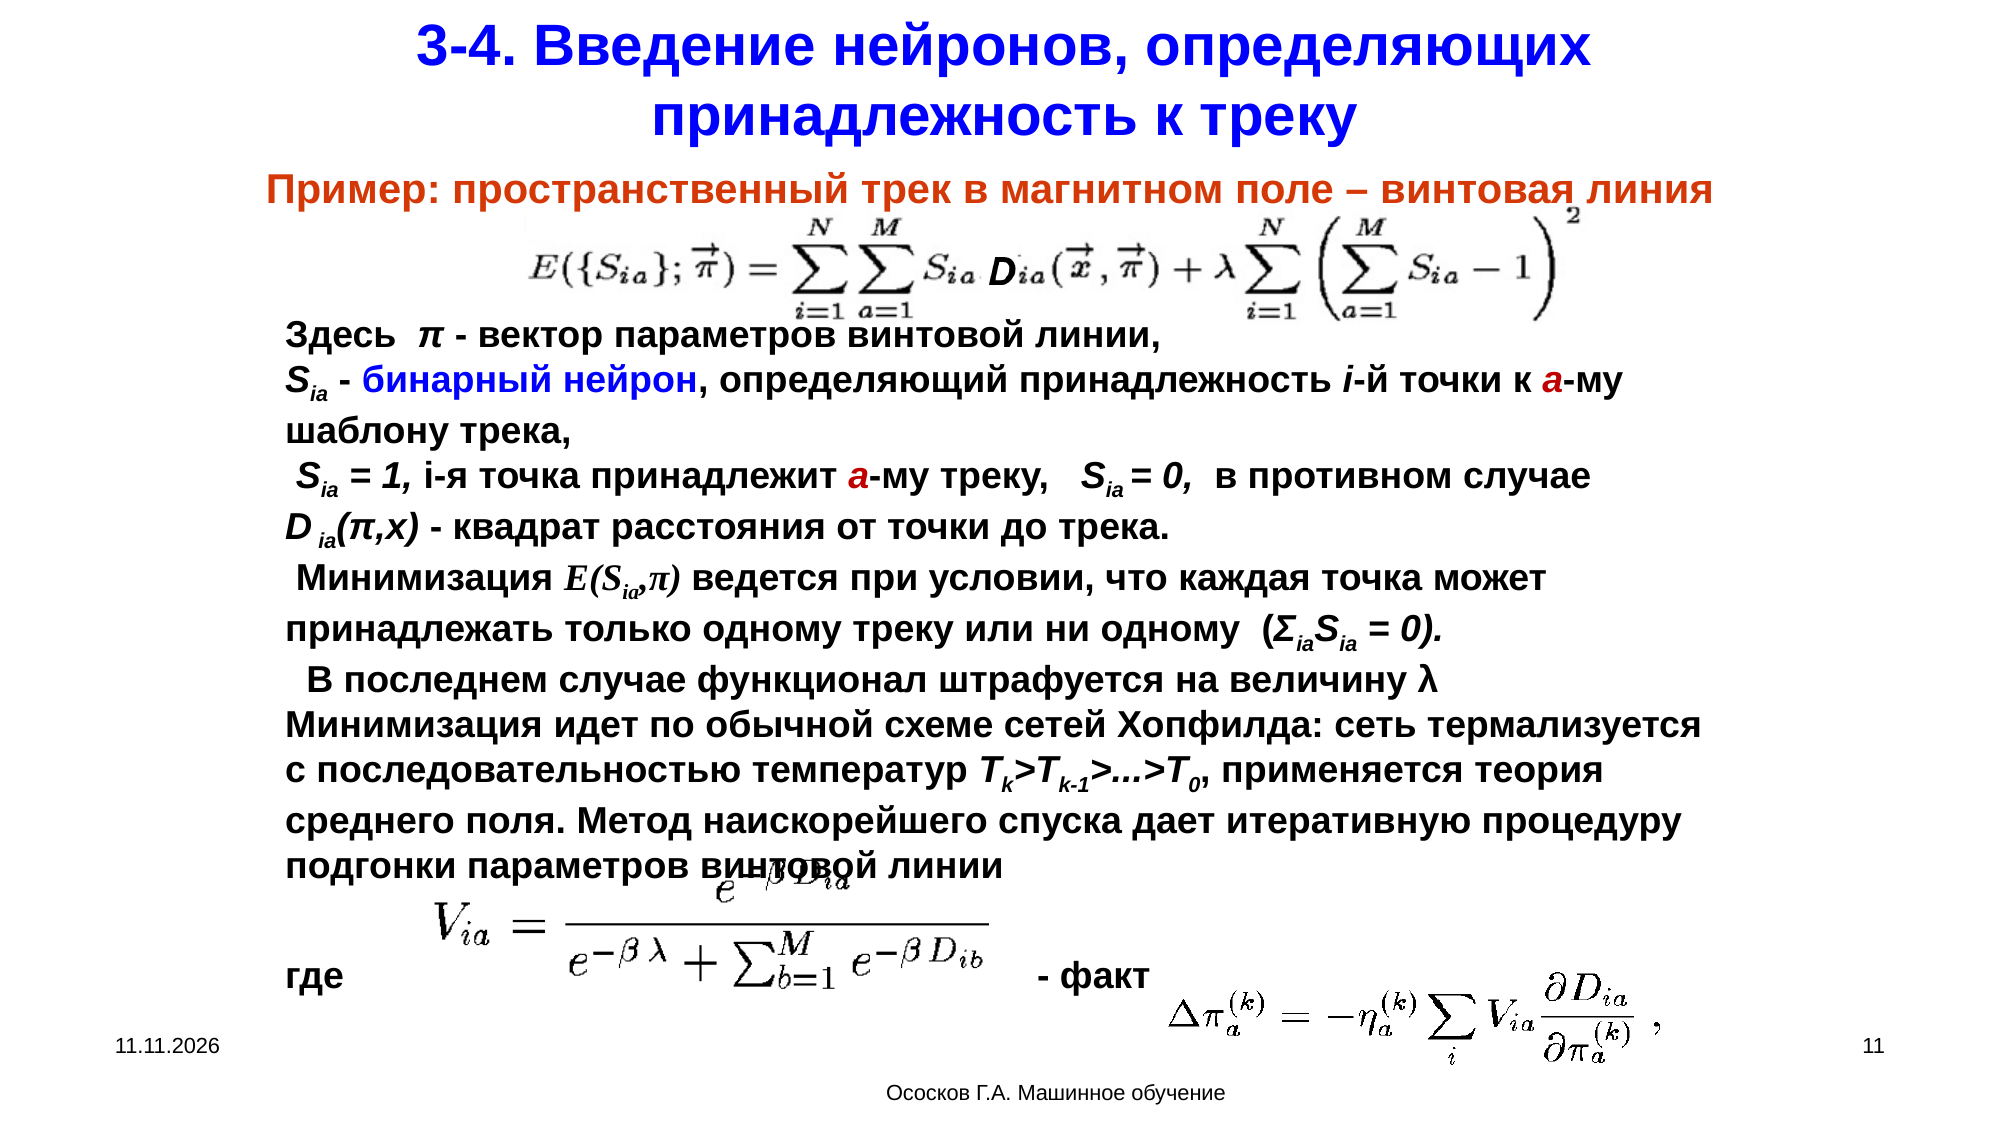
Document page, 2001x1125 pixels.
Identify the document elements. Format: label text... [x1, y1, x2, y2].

picture [524, 197, 1589, 324]
text_box 3-4. Введение нейронов, определяющих принадлежность к треку Пример: пространственный трек в магнитном поле – винтовая линия [254, 1, 1755, 218]
picture [1151, 960, 1670, 1075]
slide_number 11 [1433, 1024, 1900, 1103]
picture [425, 850, 989, 1002]
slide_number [99, 1024, 567, 1103]
text_box Здесь π - вектор параметров винтовой линии, Sia - бинарный нейрон, определяющий принадлежность i-й точки к a-му шаблону трека, Sia = 1, i-я точка принадлежит a-му треку, Sia = 0, в противном случае D ia(π,x) - квадрат расстояния от точки до трека. Минимизация E(Sia,π) ведется при условии, что каждая точка может принадлежать только одному треку или ни одному (ΣiaSia = 0). В последнем случае функционал штрафуется на величину λ Минимизация идет по обычной схеме сетей Хопфилда: сеть термализуется с последовательностью температур Тk>Tk-1>...>T0, применяется теория среднего поля. Метод наискорейшего спуска дает итеративную процедуру подгонки параметров винтовой линии где - факторы Поттса, β=1/T. [274, 303, 1736, 1002]
footer Ососков Г.А. Машинное обучение [843, 1071, 1270, 1106]
